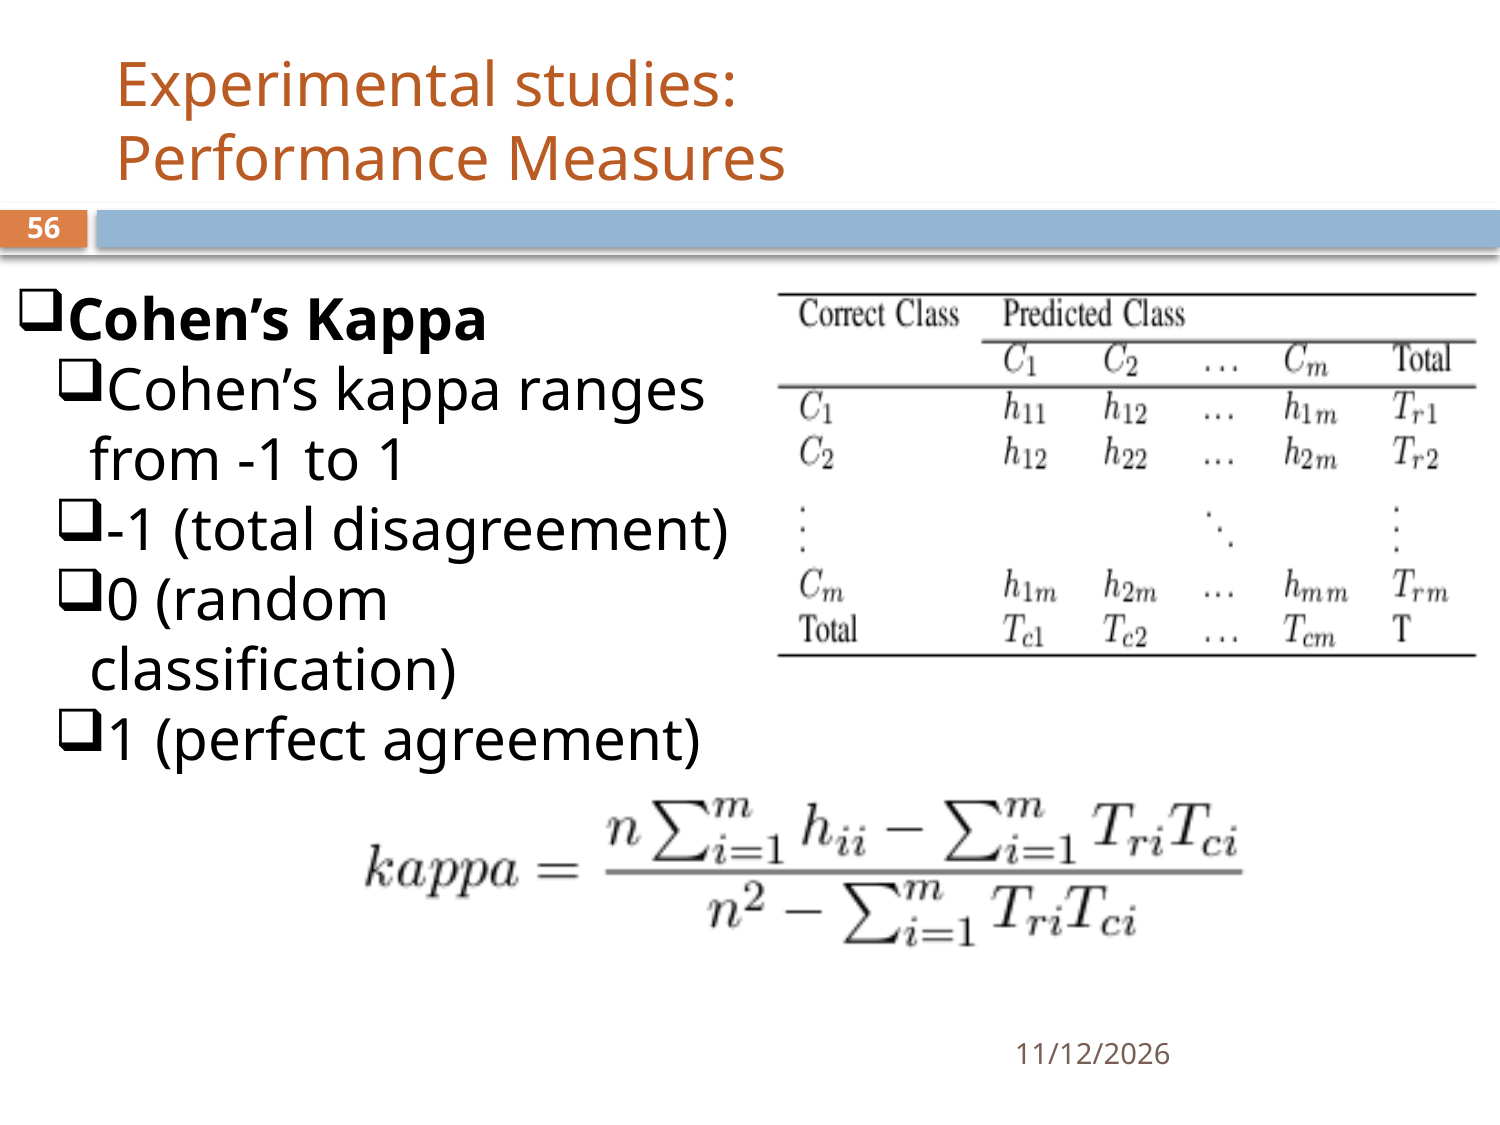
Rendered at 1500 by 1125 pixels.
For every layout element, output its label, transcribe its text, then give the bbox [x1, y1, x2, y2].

title Experimental studies: Performance Measures [100, 37, 1438, 200]
slide_number 56 [0, 208, 88, 249]
picture [774, 274, 1488, 676]
text_box Cohen’s Kappa Cohen’s kappa ranges from -1 to 1 -1 (total disagreement) 0 (random classification) 1 (perfect agreement) [0, 275, 763, 780]
picture [349, 774, 1423, 980]
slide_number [999, 1025, 1438, 1085]
